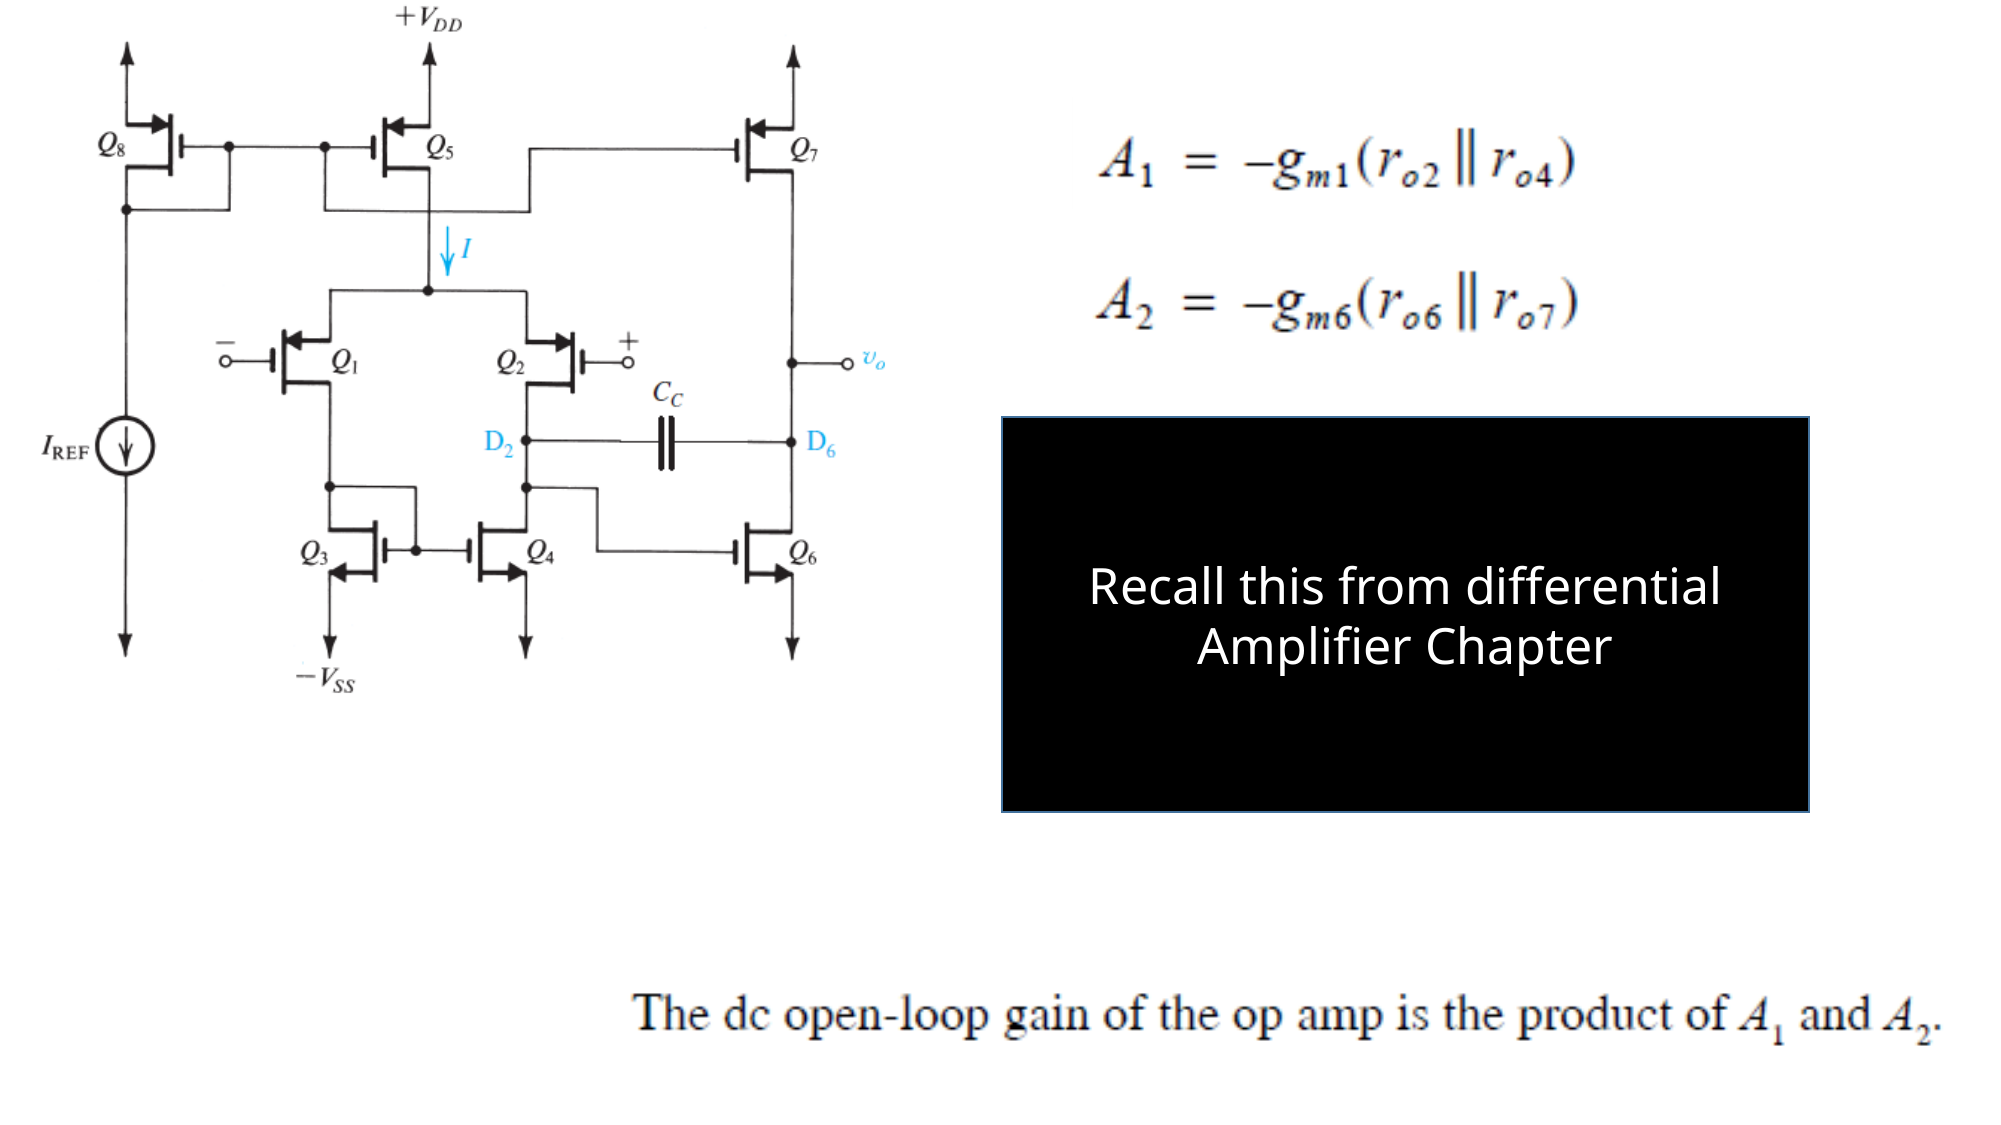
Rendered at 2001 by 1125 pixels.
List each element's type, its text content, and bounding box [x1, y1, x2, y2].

picture [0, 0, 887, 698]
text_box Recall this from differential Amplifier Chapter [1001, 416, 1810, 813]
picture [1081, 253, 1592, 349]
picture [1071, 97, 1602, 209]
picture [617, 974, 1961, 1061]
